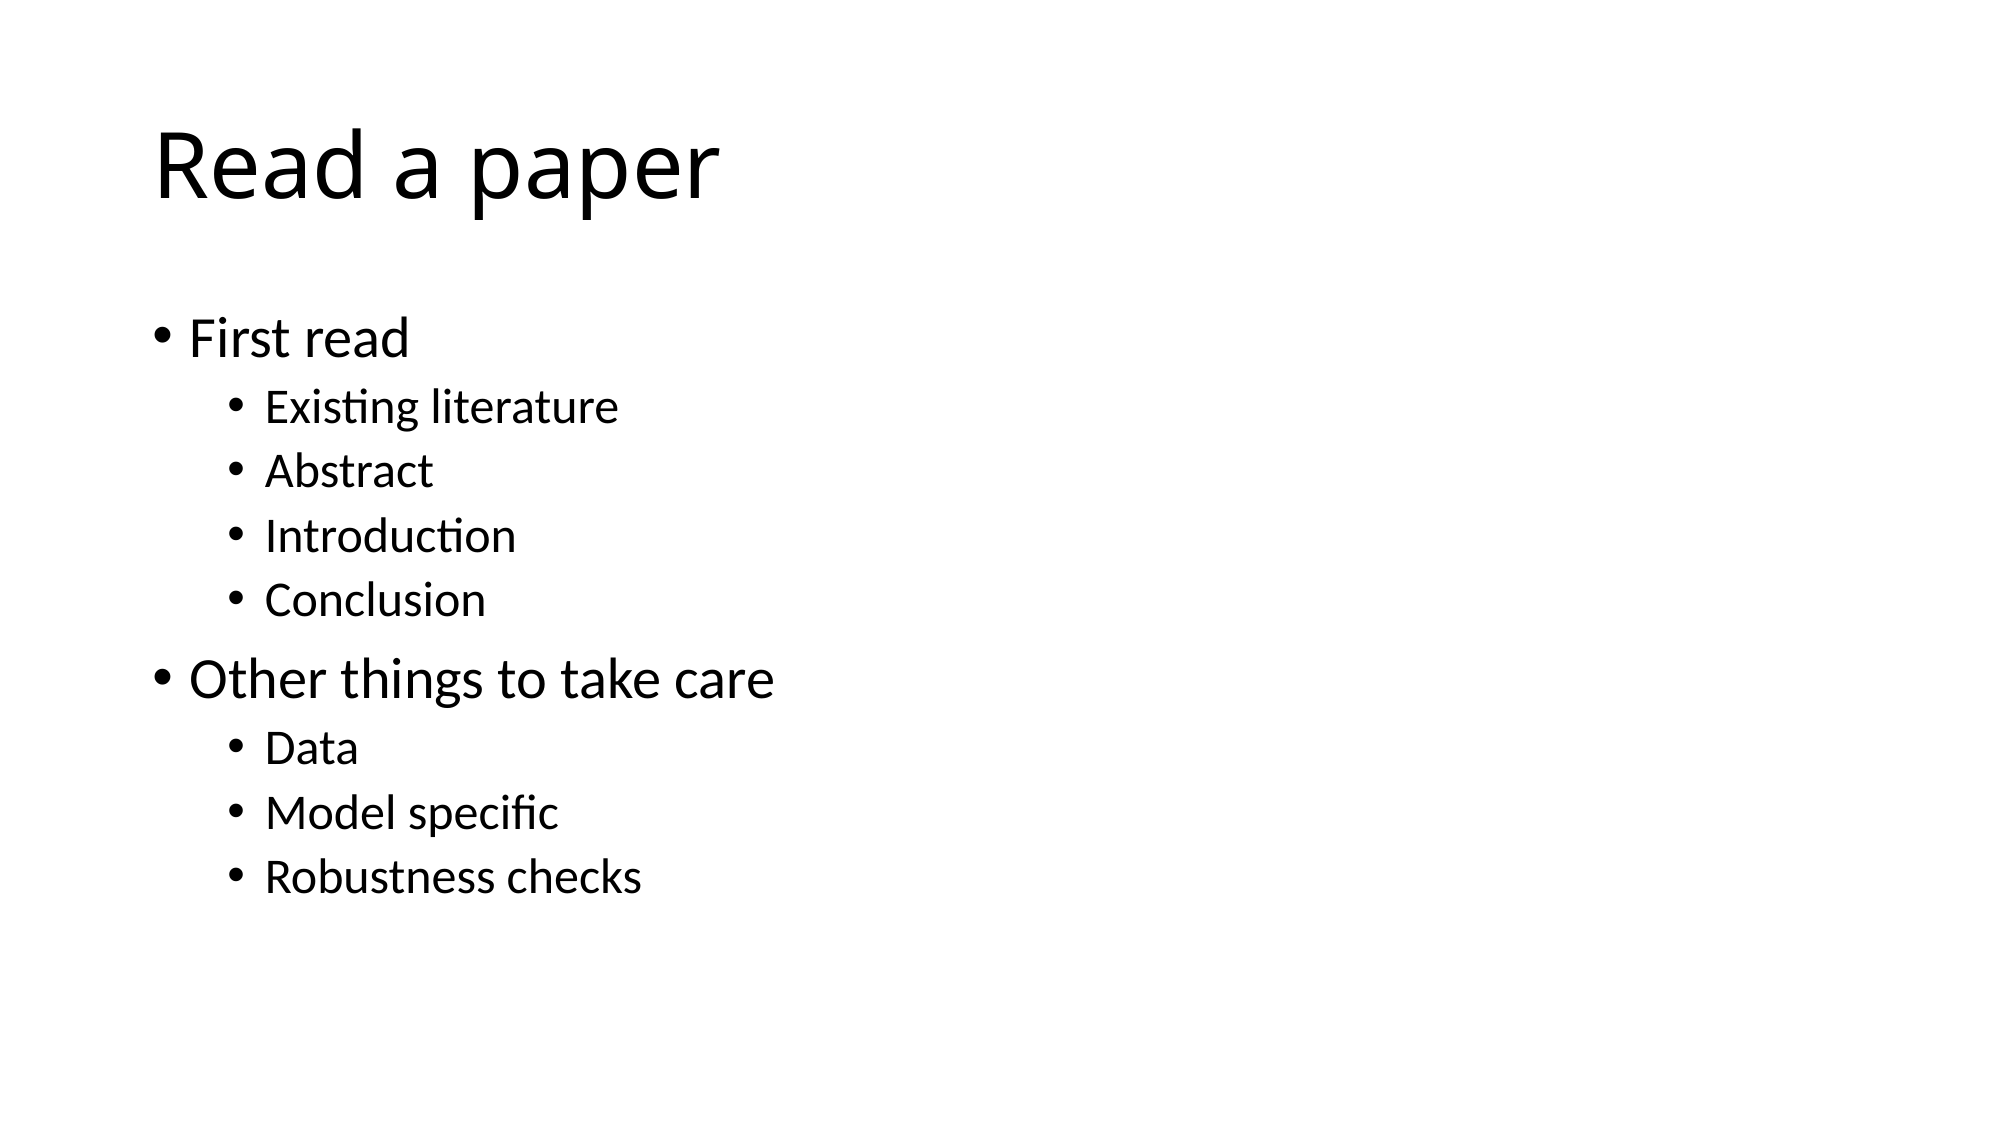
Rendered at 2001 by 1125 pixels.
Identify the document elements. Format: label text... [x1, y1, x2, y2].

title Read a paper [137, 59, 1863, 278]
list First read Existing literature Abstract Introduction Conclusion Other things to take care Data Model specific Robustness checks [137, 299, 1863, 1014]
